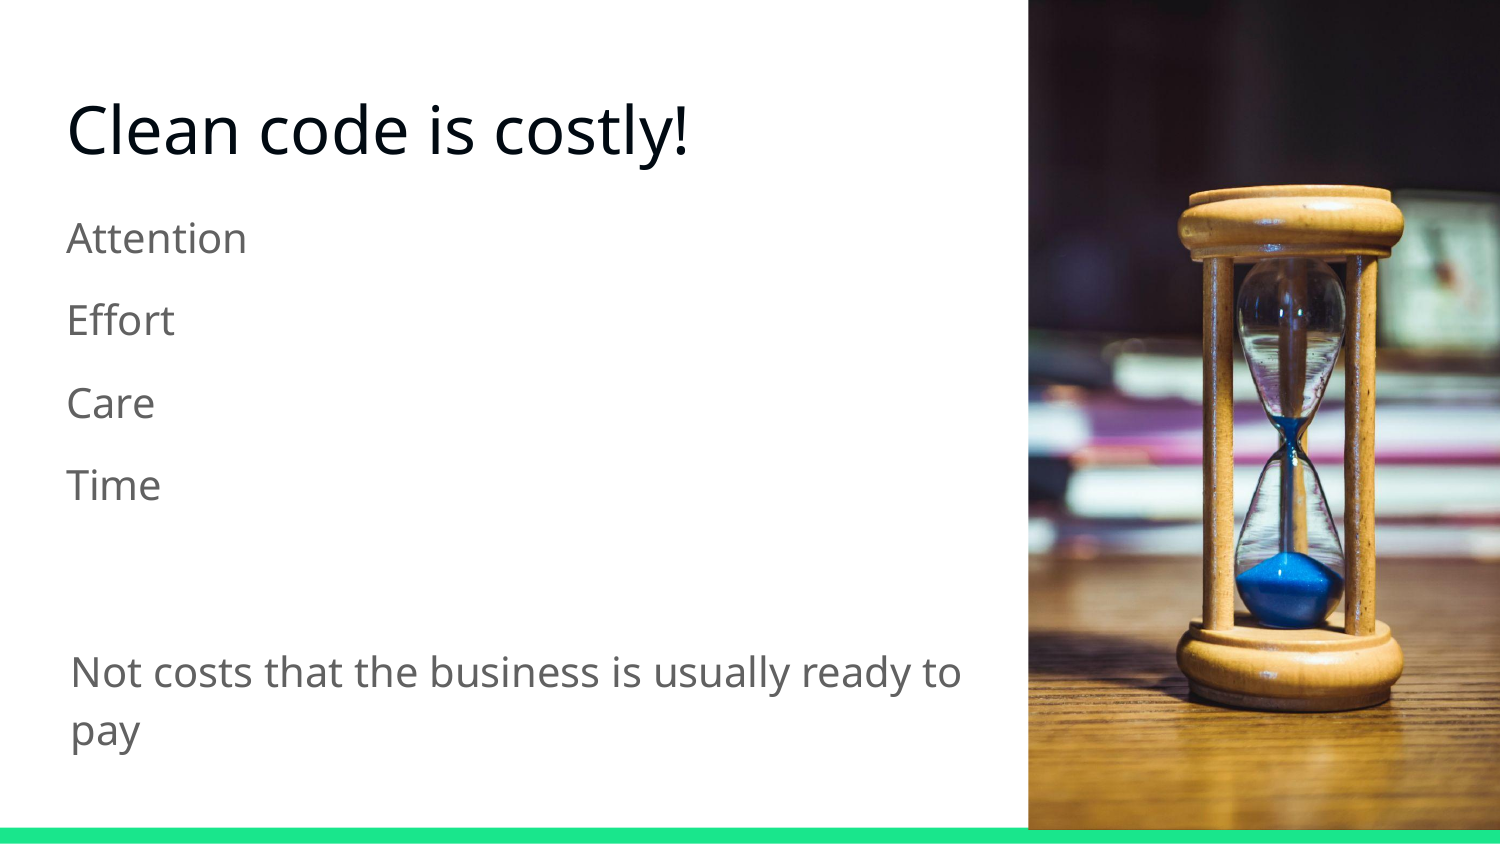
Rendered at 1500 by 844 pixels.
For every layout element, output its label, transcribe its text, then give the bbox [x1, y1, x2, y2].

text_box Not costs that the business is usually ready to pay [55, 623, 1011, 769]
title Clean code is costly! [51, 72, 1022, 167]
list Attention Effort Care Time [51, 189, 1010, 581]
picture [1027, 0, 1500, 830]
